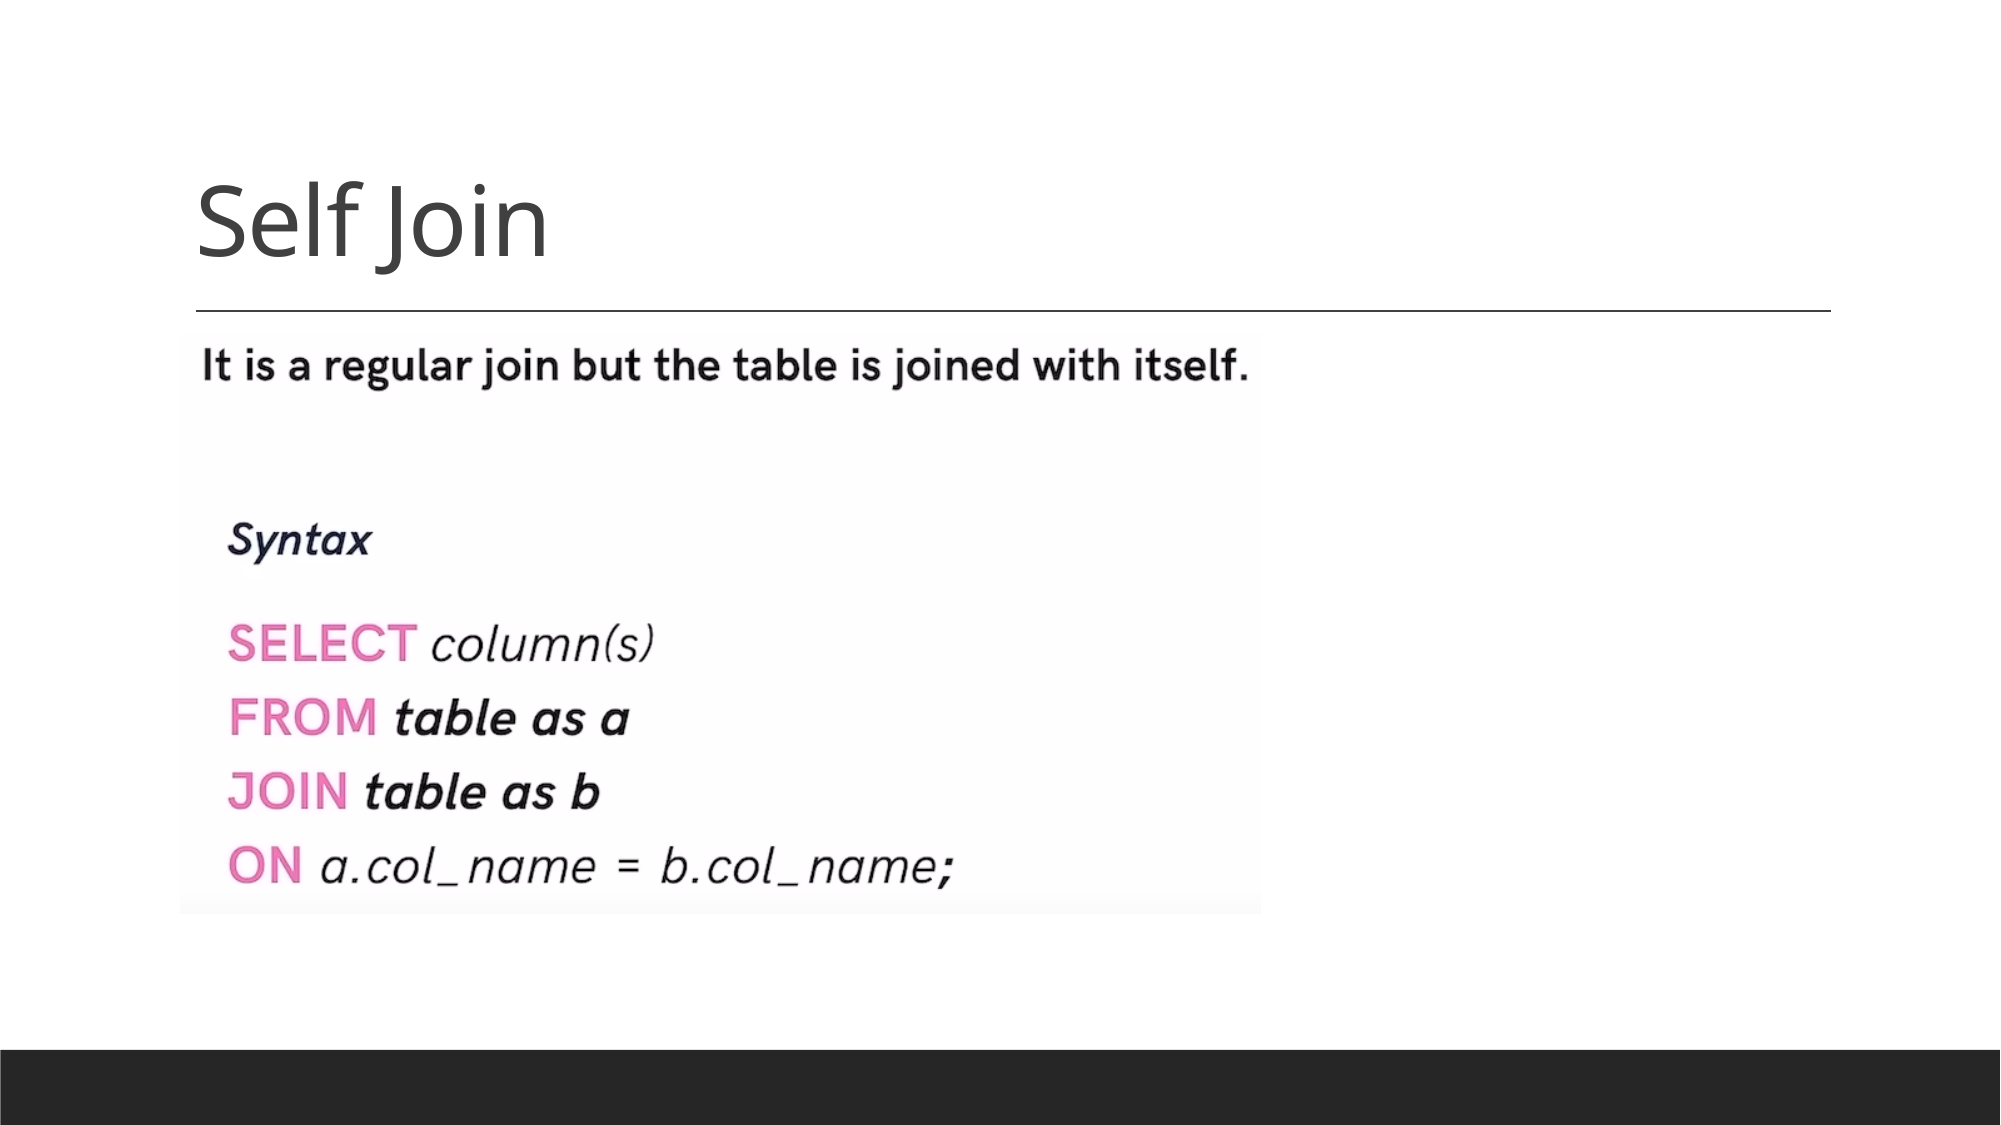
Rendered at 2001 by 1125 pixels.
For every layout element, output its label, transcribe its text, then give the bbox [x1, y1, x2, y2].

title Self Join [180, 47, 1830, 285]
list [179, 333, 1261, 915]
